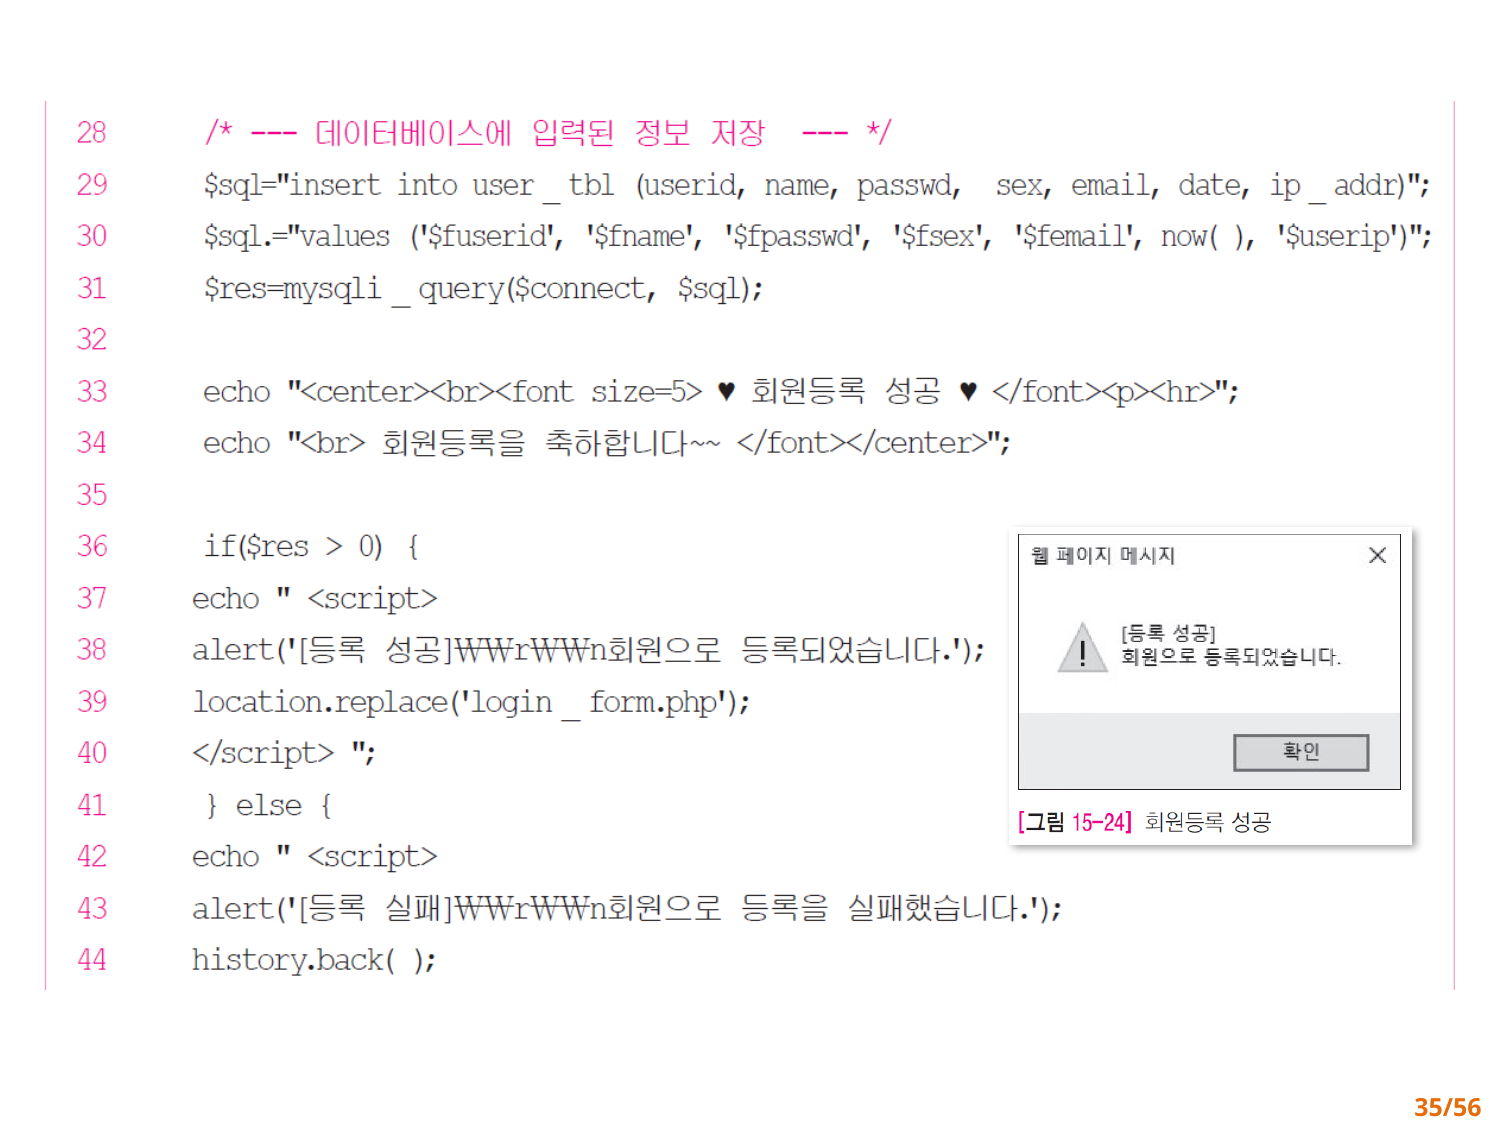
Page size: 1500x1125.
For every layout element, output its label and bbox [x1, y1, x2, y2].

picture [26, 101, 1474, 990]
